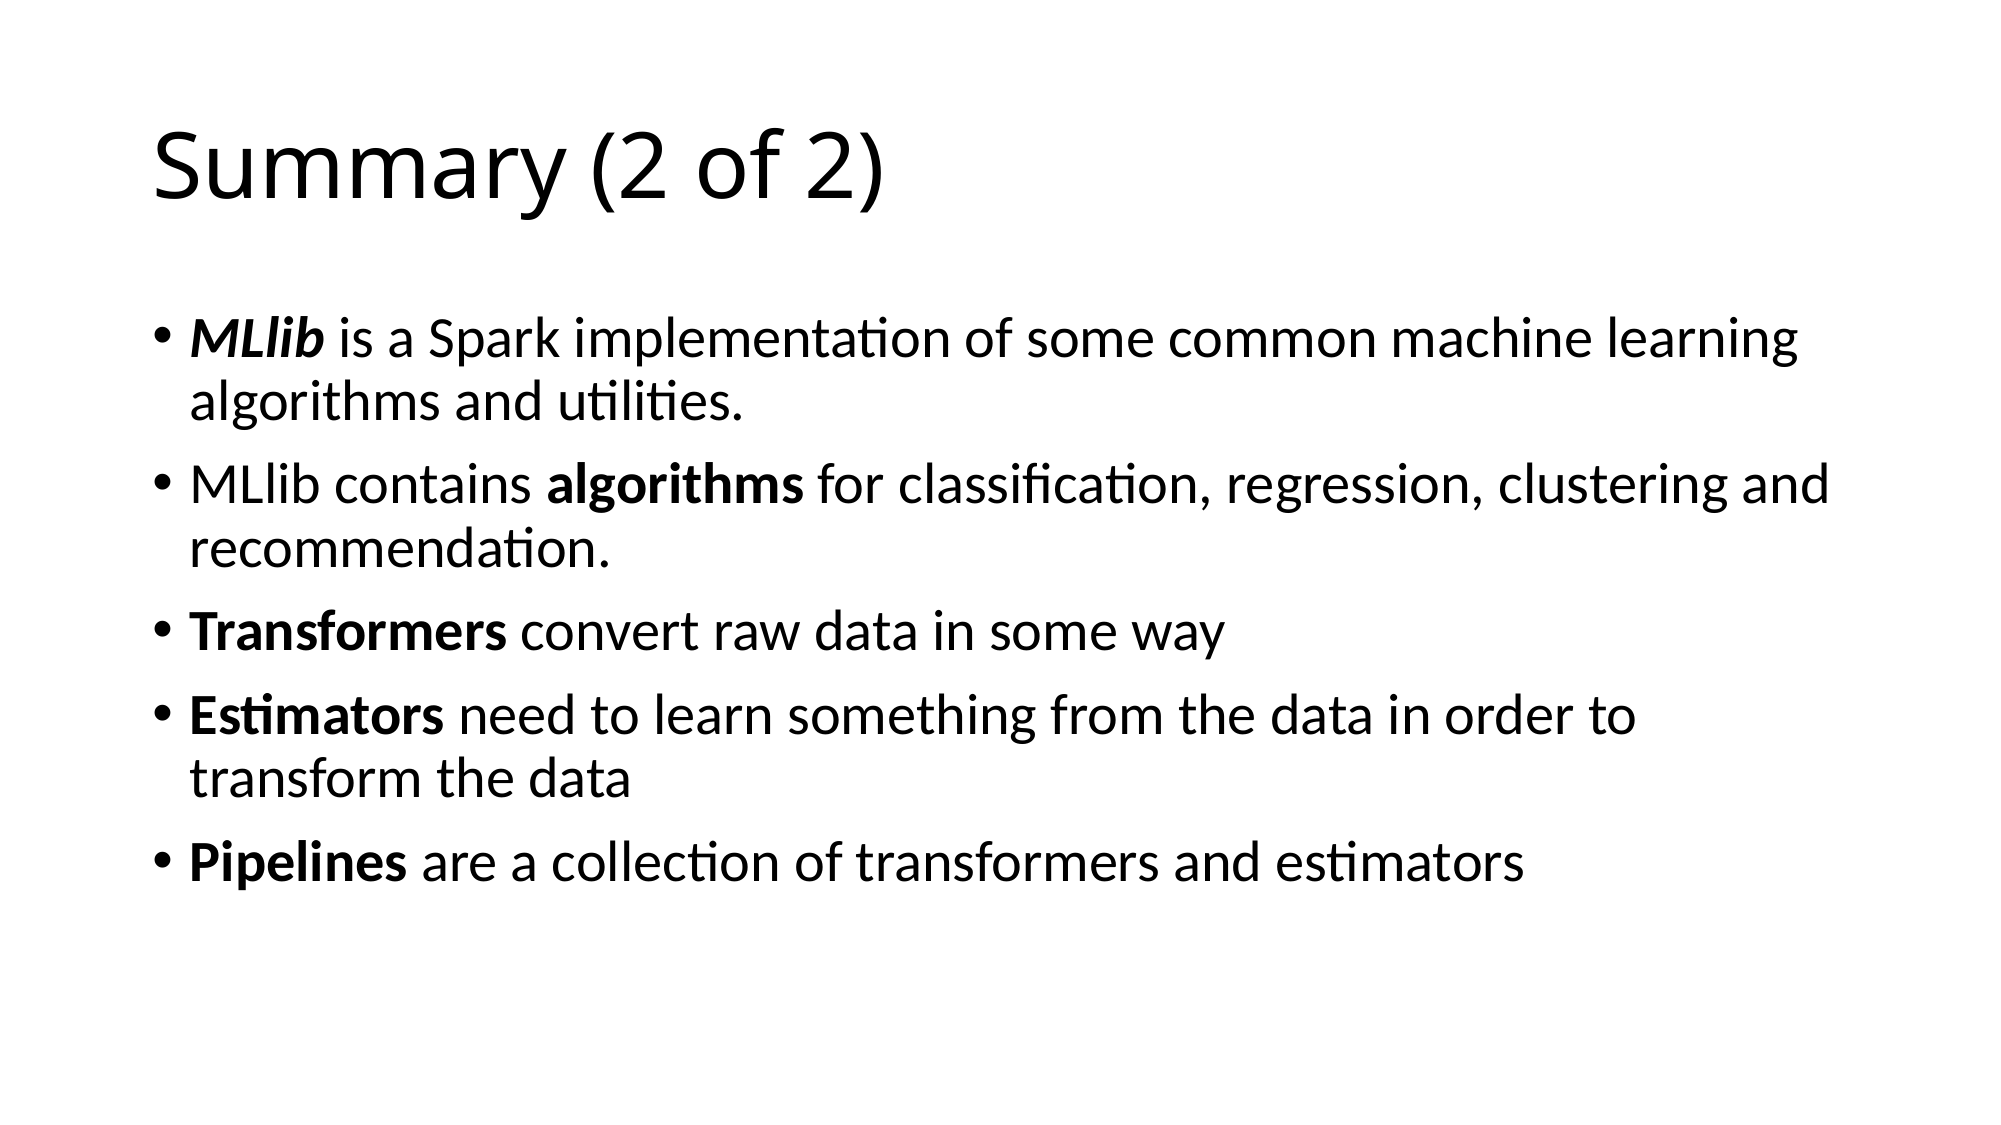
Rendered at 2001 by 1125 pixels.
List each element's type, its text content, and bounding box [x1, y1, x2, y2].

list MLlib is a Spark implementation of some common machine learning algorithms and utilities. MLlib contains algorithms for classification, regression, clustering and recommendation. Transformers convert raw data in some way Estimators need to learn something from the data in order to transform the data Pipelines are a collection of transformers and estimators [137, 299, 1863, 1014]
title Summary (2 of 2) [137, 59, 1863, 278]
